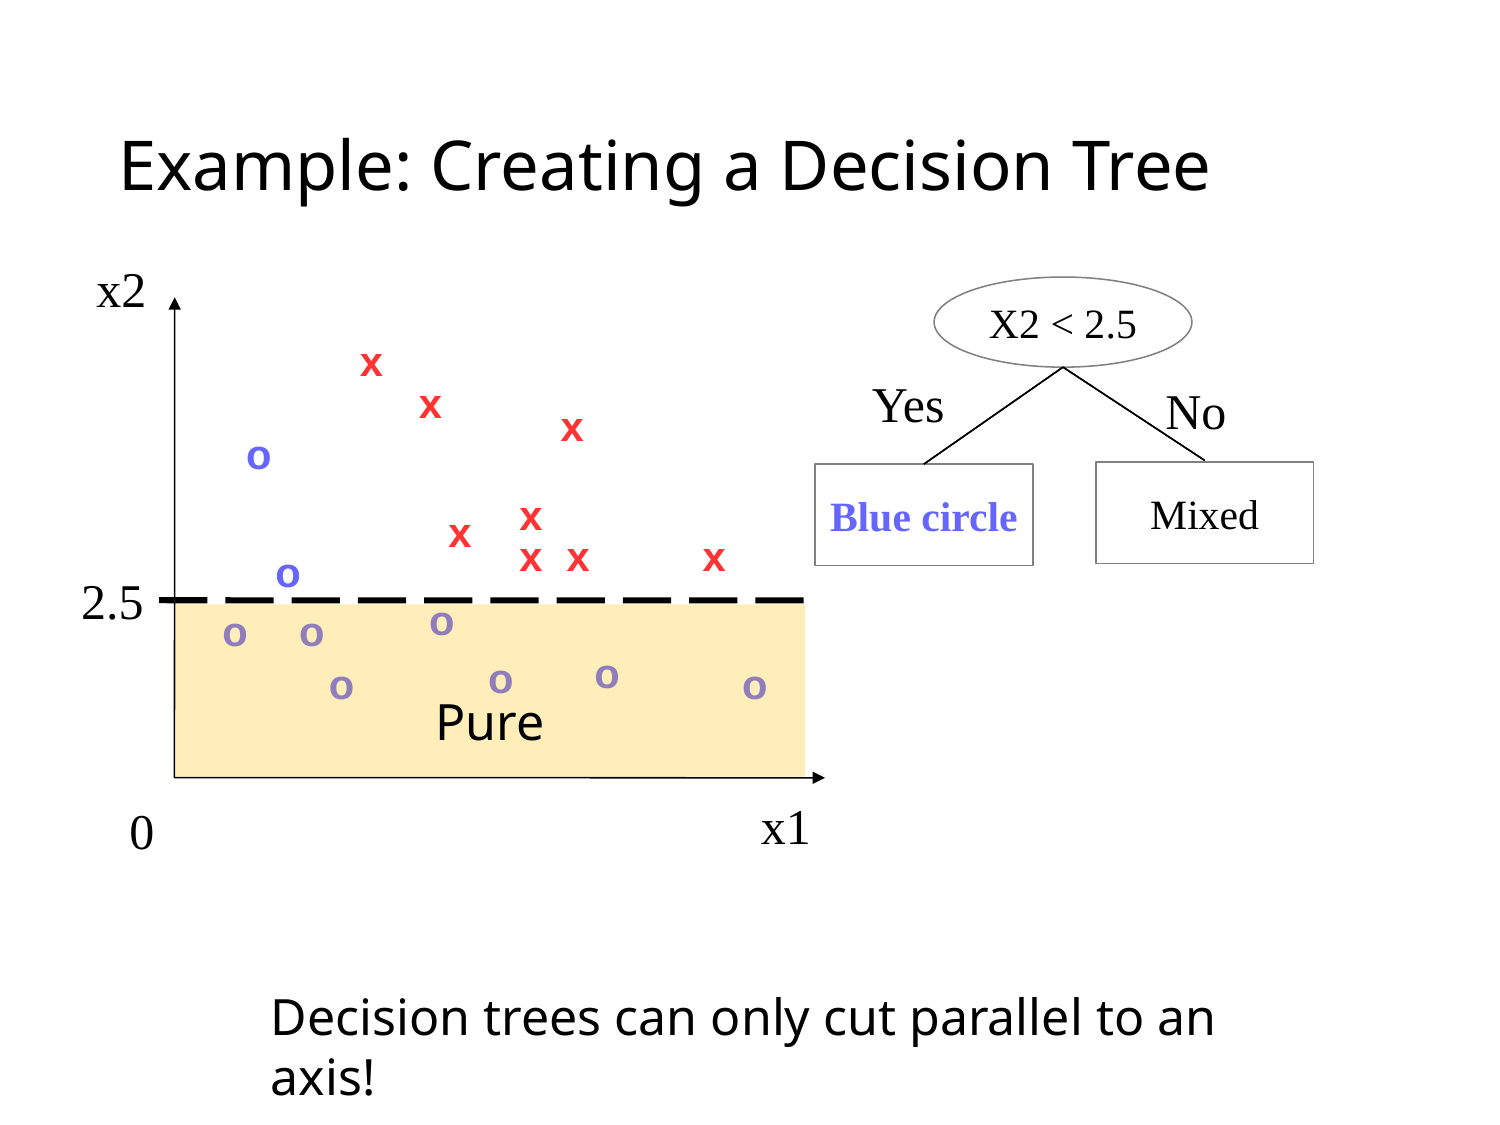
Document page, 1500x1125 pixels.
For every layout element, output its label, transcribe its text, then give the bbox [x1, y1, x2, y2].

text_box Decision trees can only cut parallel to an axis! [256, 977, 1278, 1113]
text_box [66, 250, 826, 868]
title Example: Creating a Decision Tree [103, 59, 1397, 278]
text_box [159, 277, 1314, 601]
